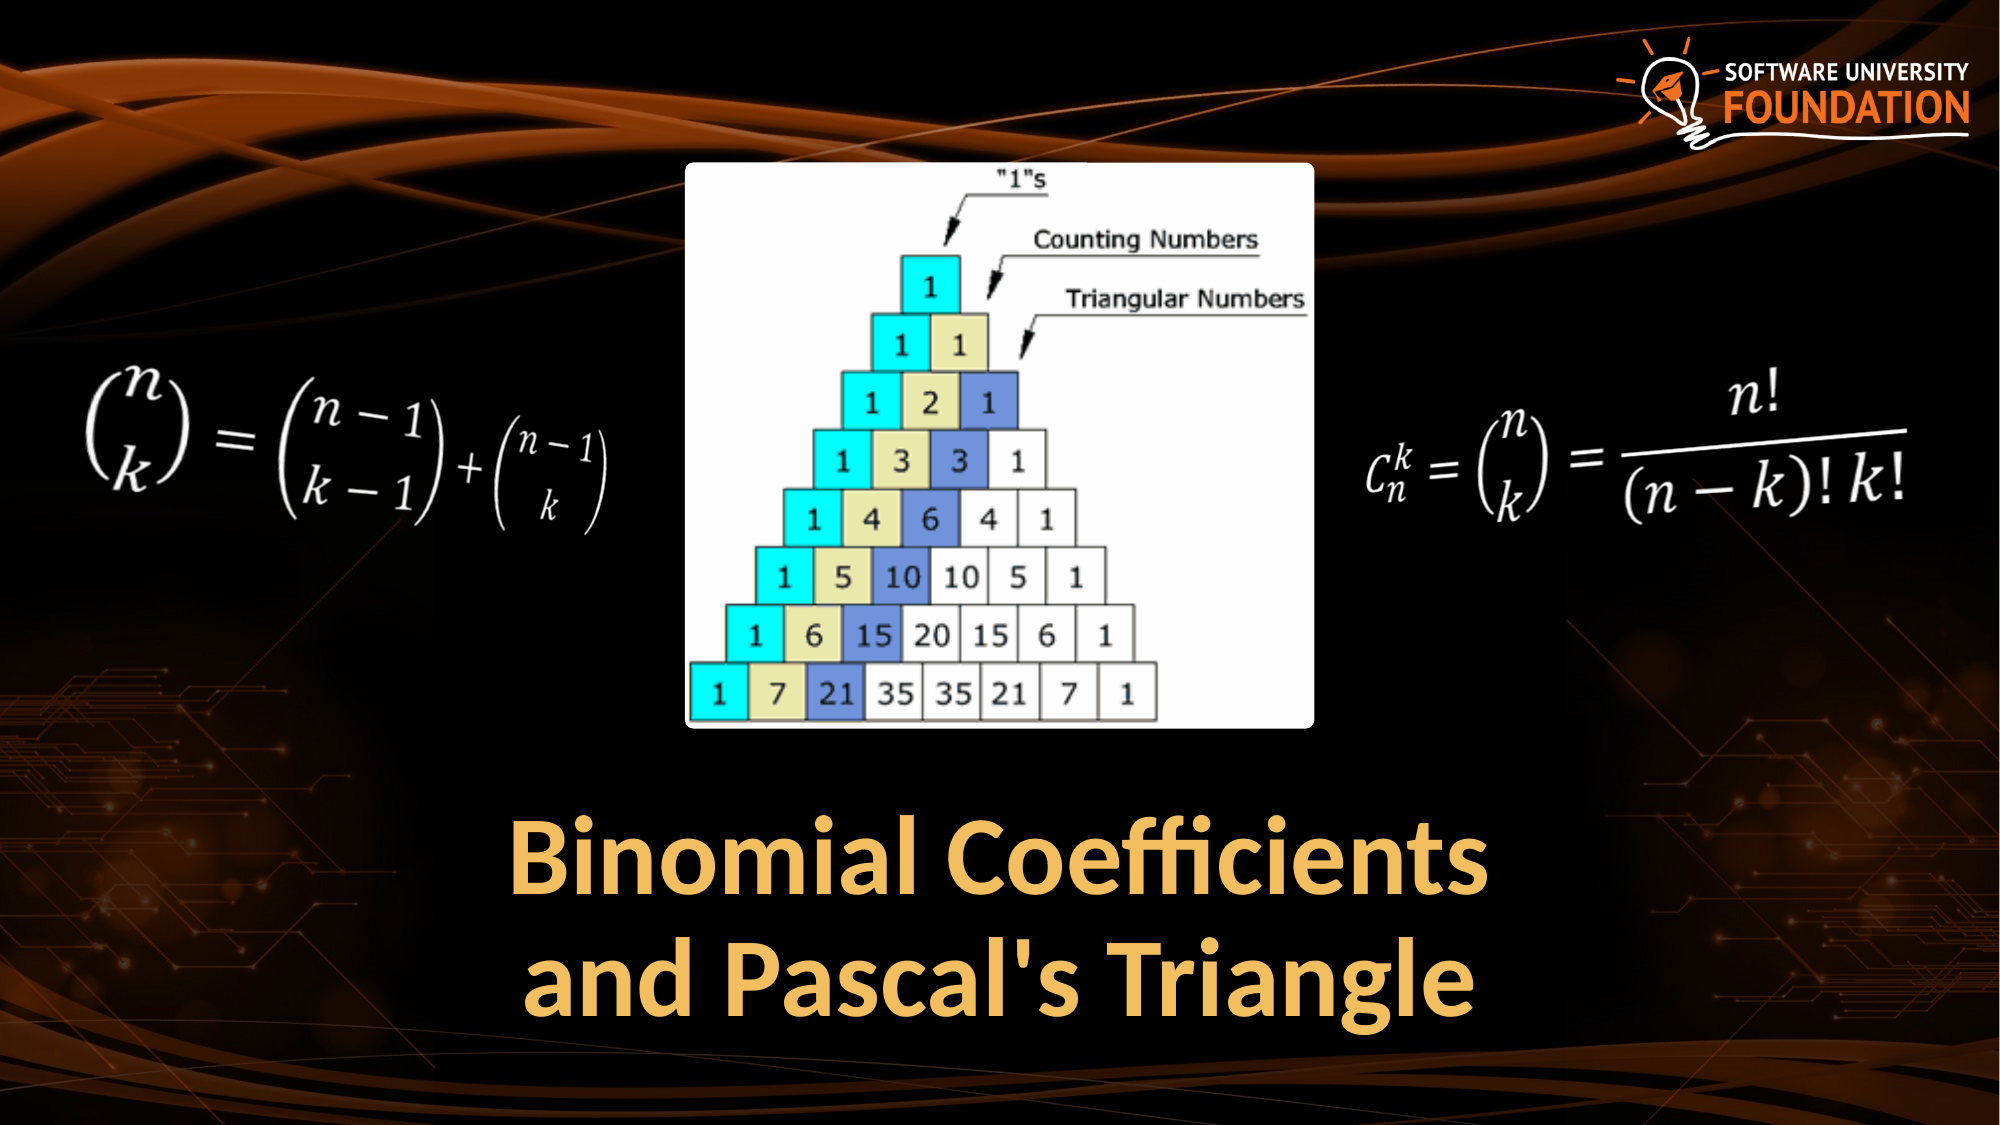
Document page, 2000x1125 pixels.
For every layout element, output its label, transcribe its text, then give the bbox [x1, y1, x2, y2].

text_box [684, 162, 1315, 729]
picture [0, 0, 2000, 1125]
text_box Binomial Coefficients and Pascal's Triangle [149, 789, 1850, 1047]
